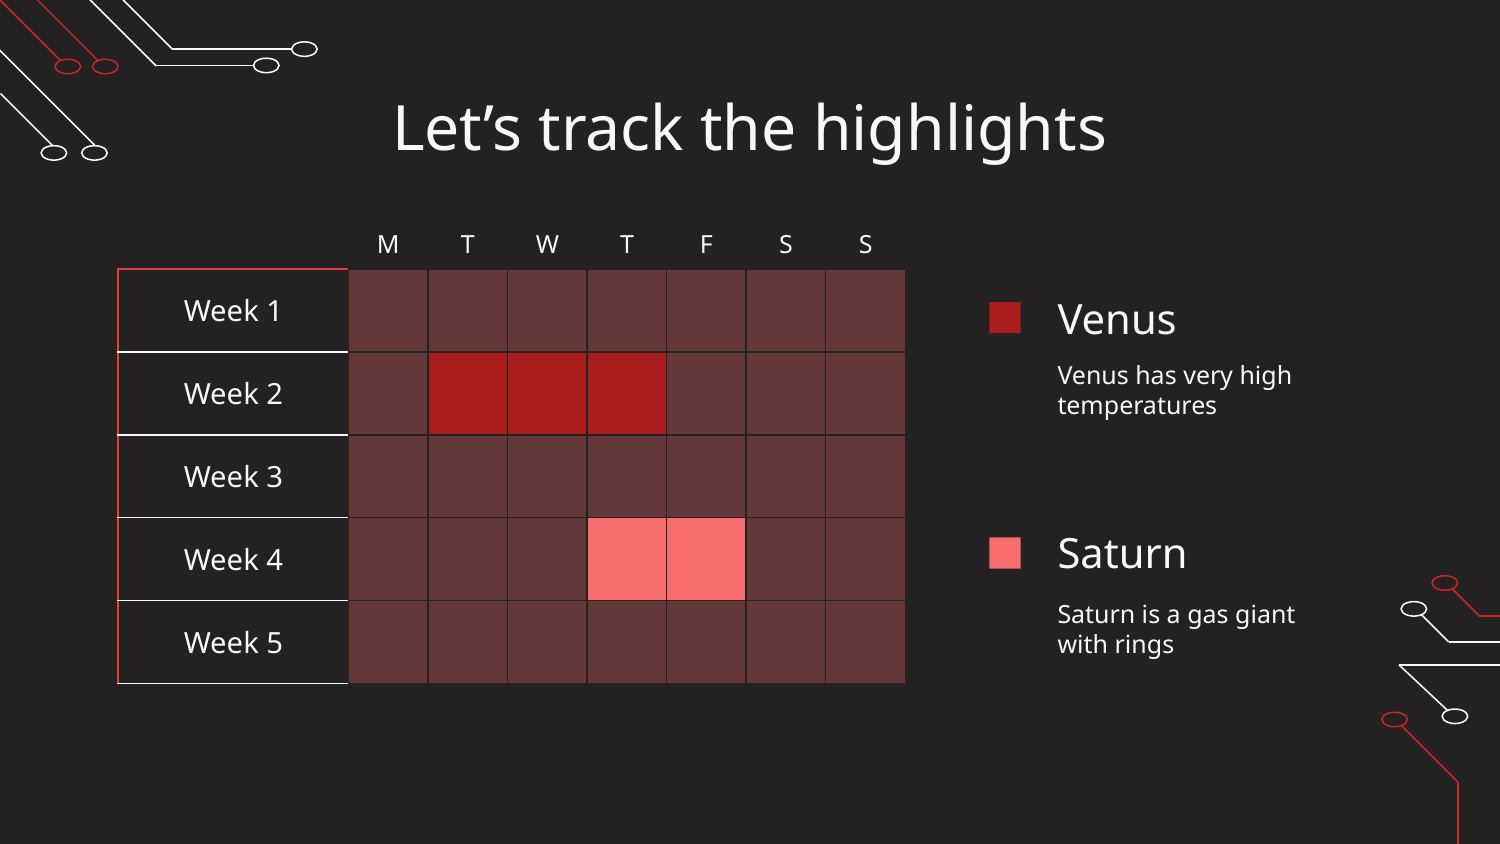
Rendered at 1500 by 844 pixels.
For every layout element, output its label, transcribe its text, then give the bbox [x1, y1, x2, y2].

title Venus [1042, 271, 1340, 345]
table_cell [508, 353, 586, 434]
table_cell Week 5 [119, 601, 348, 683]
table_header [667, 270, 745, 351]
subtitle F [666, 219, 746, 269]
table_cell [747, 436, 825, 517]
table_cell [747, 518, 825, 600]
subtitle Venus has very high temperatures [1042, 345, 1340, 440]
table_cell [508, 601, 586, 683]
table_cell [508, 518, 586, 600]
table_cell Week 4 [119, 518, 348, 600]
table_cell [588, 518, 666, 600]
table_cell [508, 436, 586, 517]
table_cell [588, 353, 666, 434]
table_cell [588, 601, 666, 683]
subtitle M [348, 219, 428, 269]
title Let’s track the highlights [118, 72, 1382, 167]
subtitle T [587, 219, 666, 269]
table_header [588, 270, 666, 351]
table_cell [349, 601, 427, 683]
subtitle W [507, 219, 587, 269]
table_cell [667, 436, 745, 517]
table_cell [667, 601, 745, 683]
table_cell [826, 353, 905, 434]
table_cell [429, 518, 507, 600]
table_cell [349, 353, 427, 434]
table_header [429, 270, 507, 351]
table_header [508, 270, 586, 351]
table_cell [826, 436, 905, 517]
table_cell Week 2 [119, 353, 348, 434]
table_header [747, 270, 825, 351]
table_cell [429, 353, 507, 434]
table_cell [667, 353, 745, 434]
table_cell [588, 436, 666, 517]
table_cell [429, 601, 507, 683]
table_cell [826, 518, 905, 600]
table_cell [429, 436, 507, 517]
subtitle Saturn is a gas giant with rings [1042, 583, 1340, 678]
subtitle S [825, 219, 906, 269]
table_cell [349, 518, 427, 600]
table_header [349, 270, 427, 351]
table_cell [667, 518, 745, 600]
table_cell [747, 353, 825, 434]
text_box [989, 537, 1021, 569]
table_cell [349, 436, 427, 517]
text_box [989, 302, 1021, 334]
table_cell Week 3 [119, 436, 348, 517]
subtitle S [746, 219, 825, 269]
table_header [826, 270, 905, 351]
table_header Week 1 [119, 270, 348, 351]
table_cell [747, 601, 825, 683]
table_cell [826, 601, 905, 683]
title Saturn [1042, 505, 1340, 583]
subtitle T [428, 219, 507, 269]
